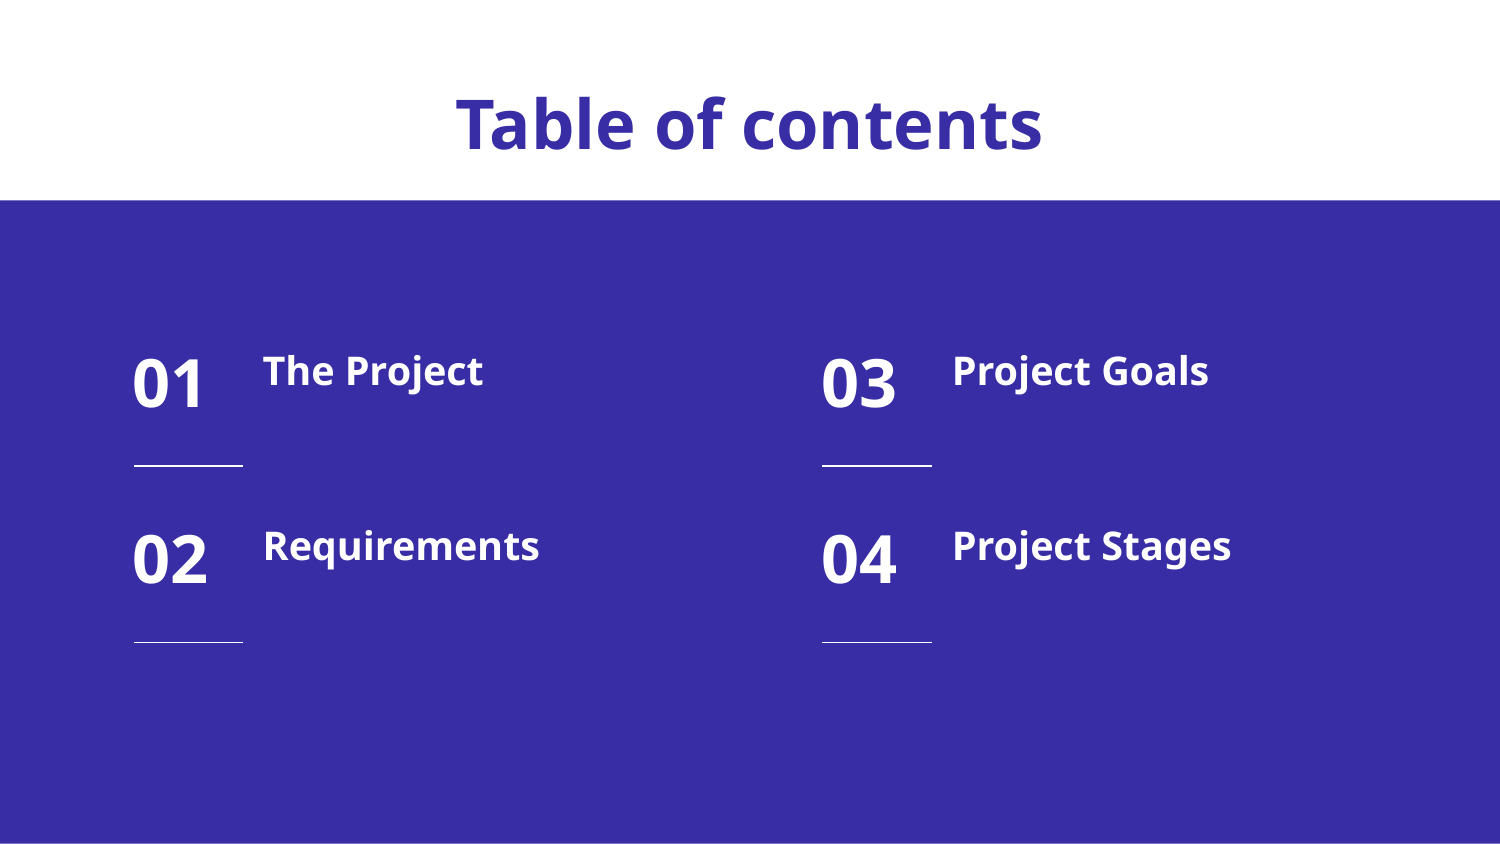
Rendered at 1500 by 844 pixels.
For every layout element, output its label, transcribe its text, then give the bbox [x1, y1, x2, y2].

title 03 [806, 333, 948, 429]
title 02 [117, 509, 259, 605]
title 01 [117, 333, 259, 429]
title Project Goals [936, 322, 1385, 418]
title Table of contents [118, 65, 1381, 160]
title The Project [247, 322, 695, 418]
title Project Stages [936, 497, 1385, 593]
title Requirements [247, 497, 695, 593]
title 04 [806, 509, 948, 605]
